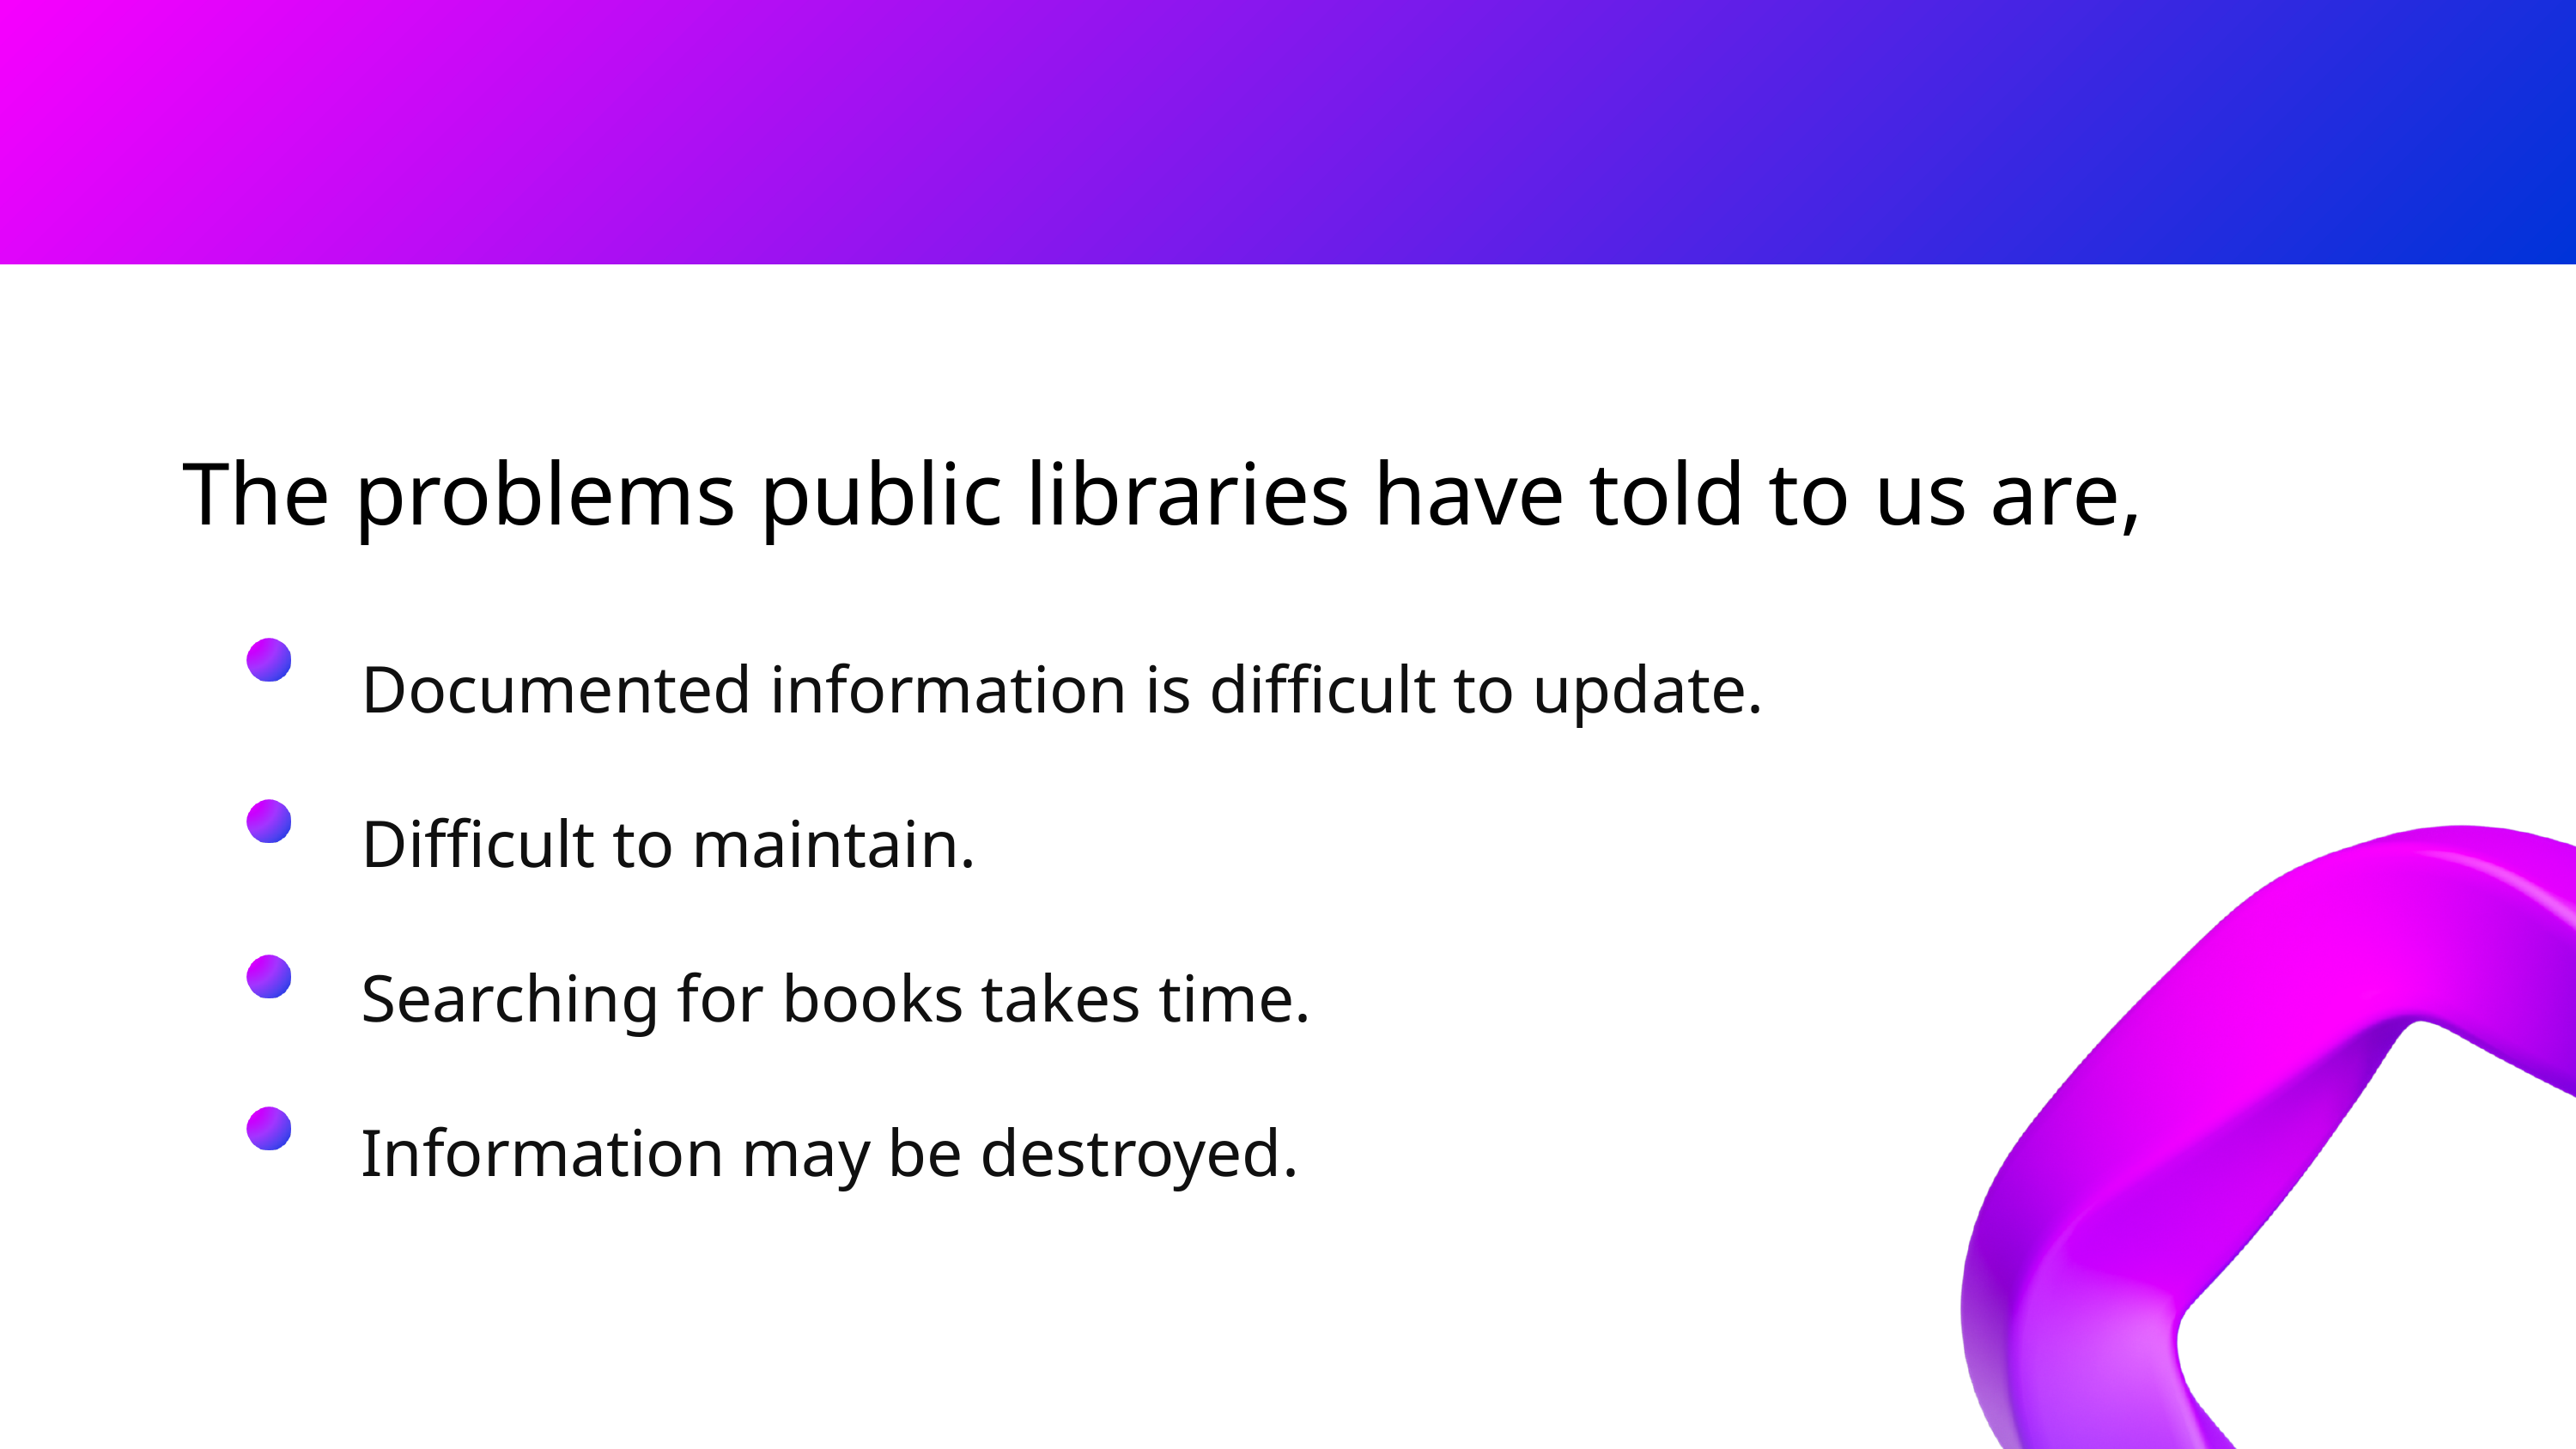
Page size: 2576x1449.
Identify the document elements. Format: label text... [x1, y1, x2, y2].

picture [246, 1106, 291, 1150]
text_box The problems public libraries have told to us are, [182, 358, 2489, 543]
text_box Documented information is difficult to update. Difficult to maintain. Searching for books takes time. Information may be destroyed. [361, 571, 2156, 1190]
picture [246, 638, 291, 682]
picture [246, 955, 291, 998]
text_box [0, 0, 2576, 264]
picture [1792, 616, 2576, 1449]
picture [246, 799, 291, 843]
